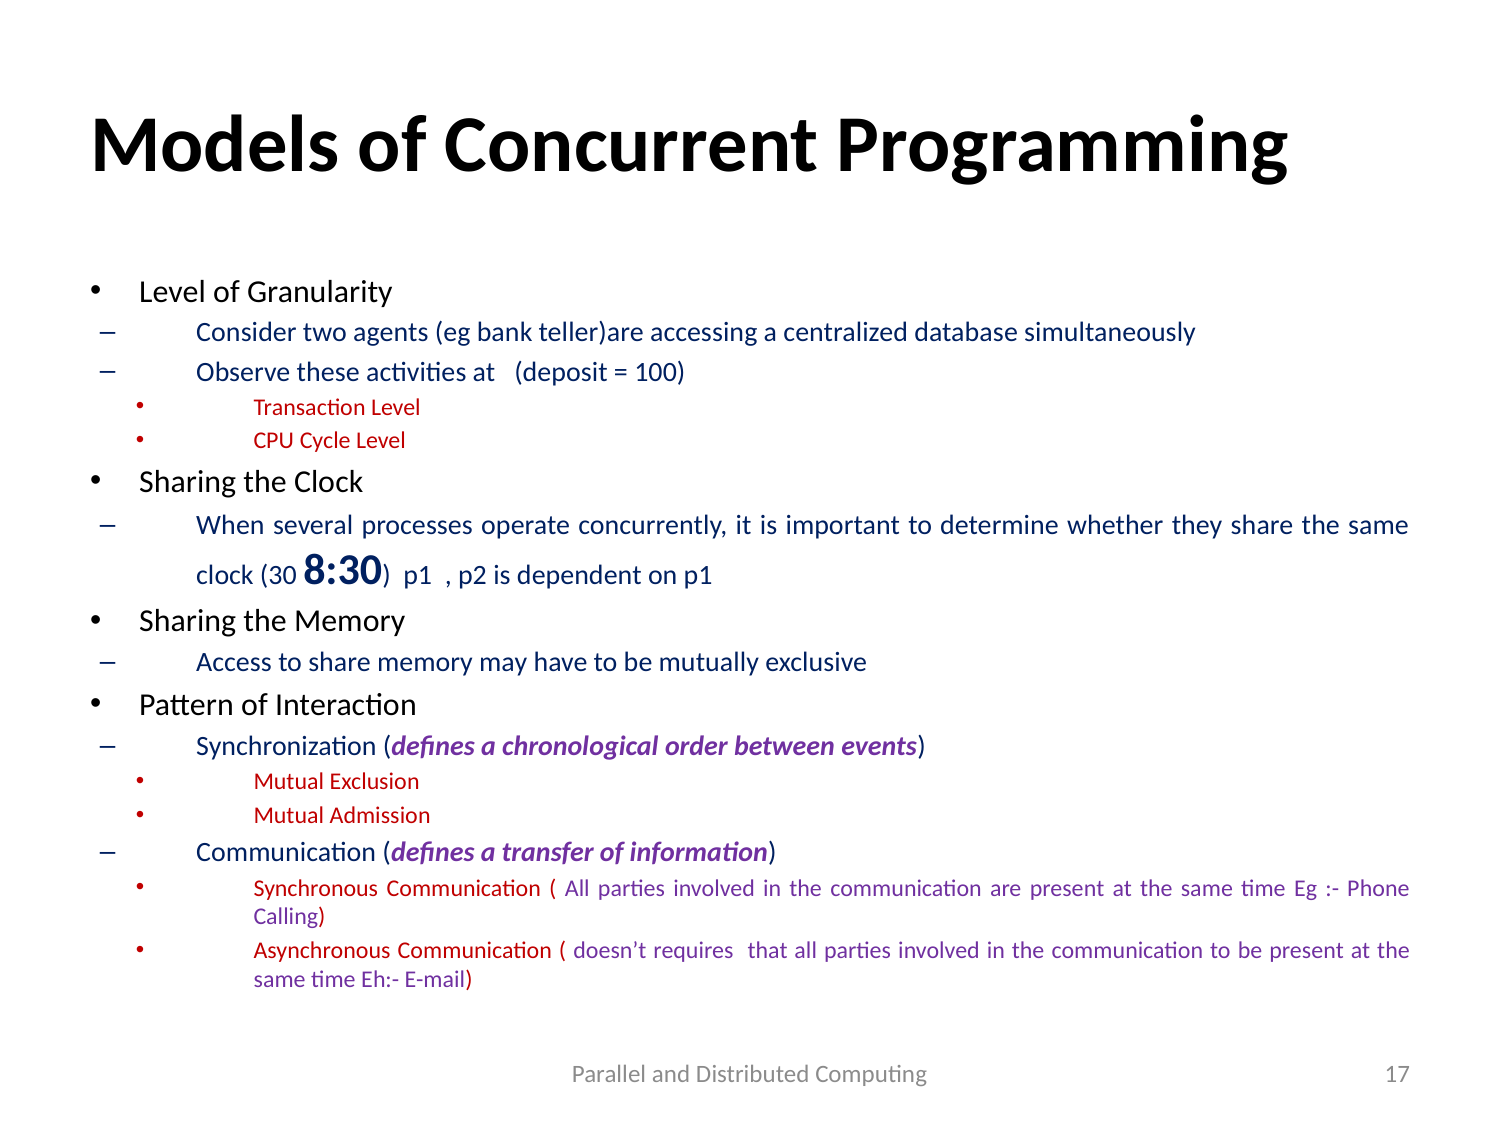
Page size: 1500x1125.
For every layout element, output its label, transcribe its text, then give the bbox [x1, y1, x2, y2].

list Level of Granularity Consider two agents (eg bank teller)are accessing a centralized database simultaneously Observe these activities at (deposit = 100) Transaction Level CPU Cycle Level Sharing the Clock When several processes operate concurrently, it is important to determine whether they share the same clock (30 8:30) p1 , p2 is dependent on p1 Sharing the Memory Access to share memory may have to be mutually exclusive Pattern of Interaction Synchronization (defines a chronological order between events) Mutual Exclusion Mutual Admission Communication (defines a transfer of information) Synchronous Communication ( All parties involved in the communication are present at the same time Eg :- Phone Calling) Asynchronous Communication ( doesn’t requires that all parties involved in the communication to be present at the same time Eh:- E-mail) [75, 262, 1425, 1005]
footer Parallel and Distributed Computing [512, 1042, 988, 1103]
slide_number 17 [1074, 1042, 1425, 1103]
title Models of Concurrent Programming [75, 45, 1425, 233]
